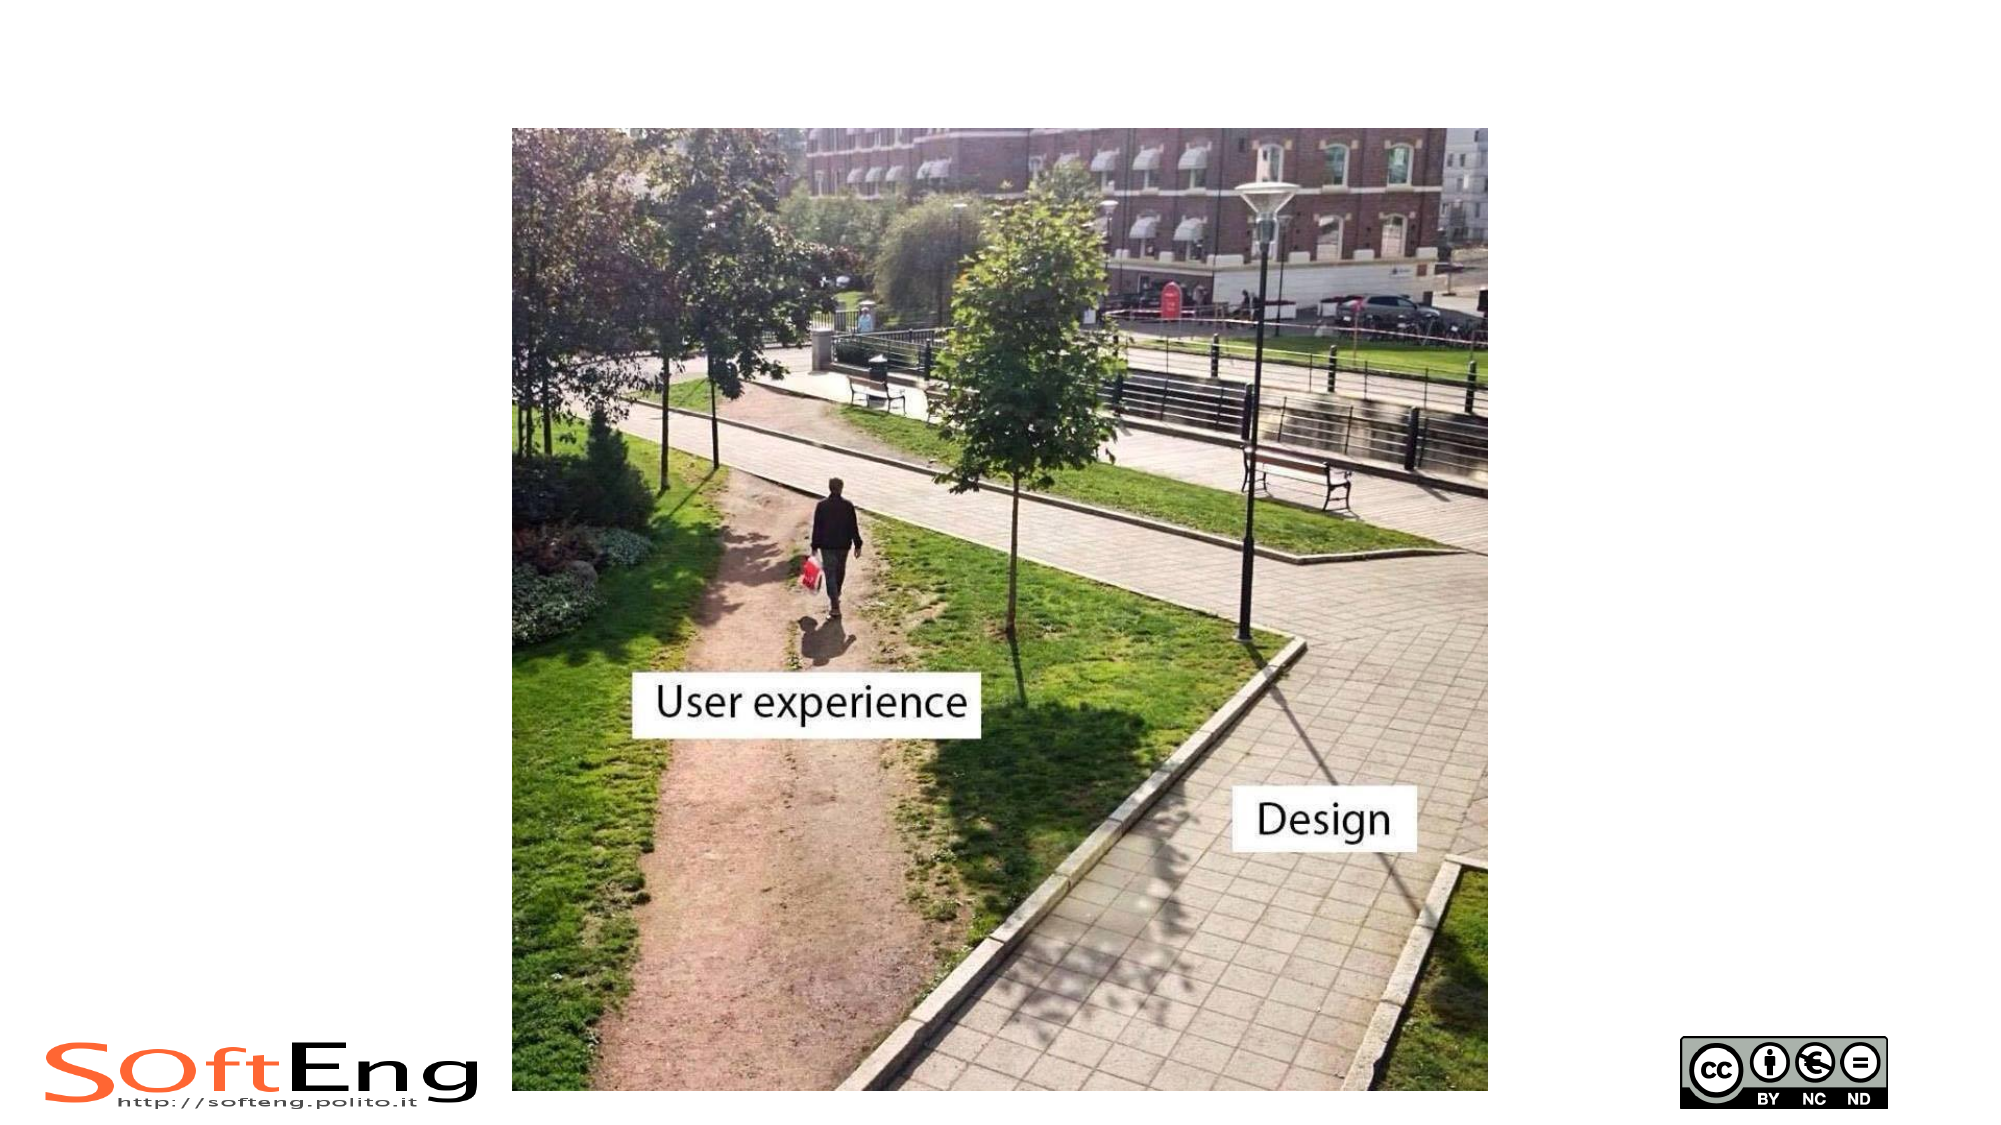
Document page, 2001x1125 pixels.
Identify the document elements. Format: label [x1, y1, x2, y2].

picture [37, 1026, 488, 1119]
picture [512, 128, 1488, 1091]
picture [1680, 1036, 1888, 1109]
